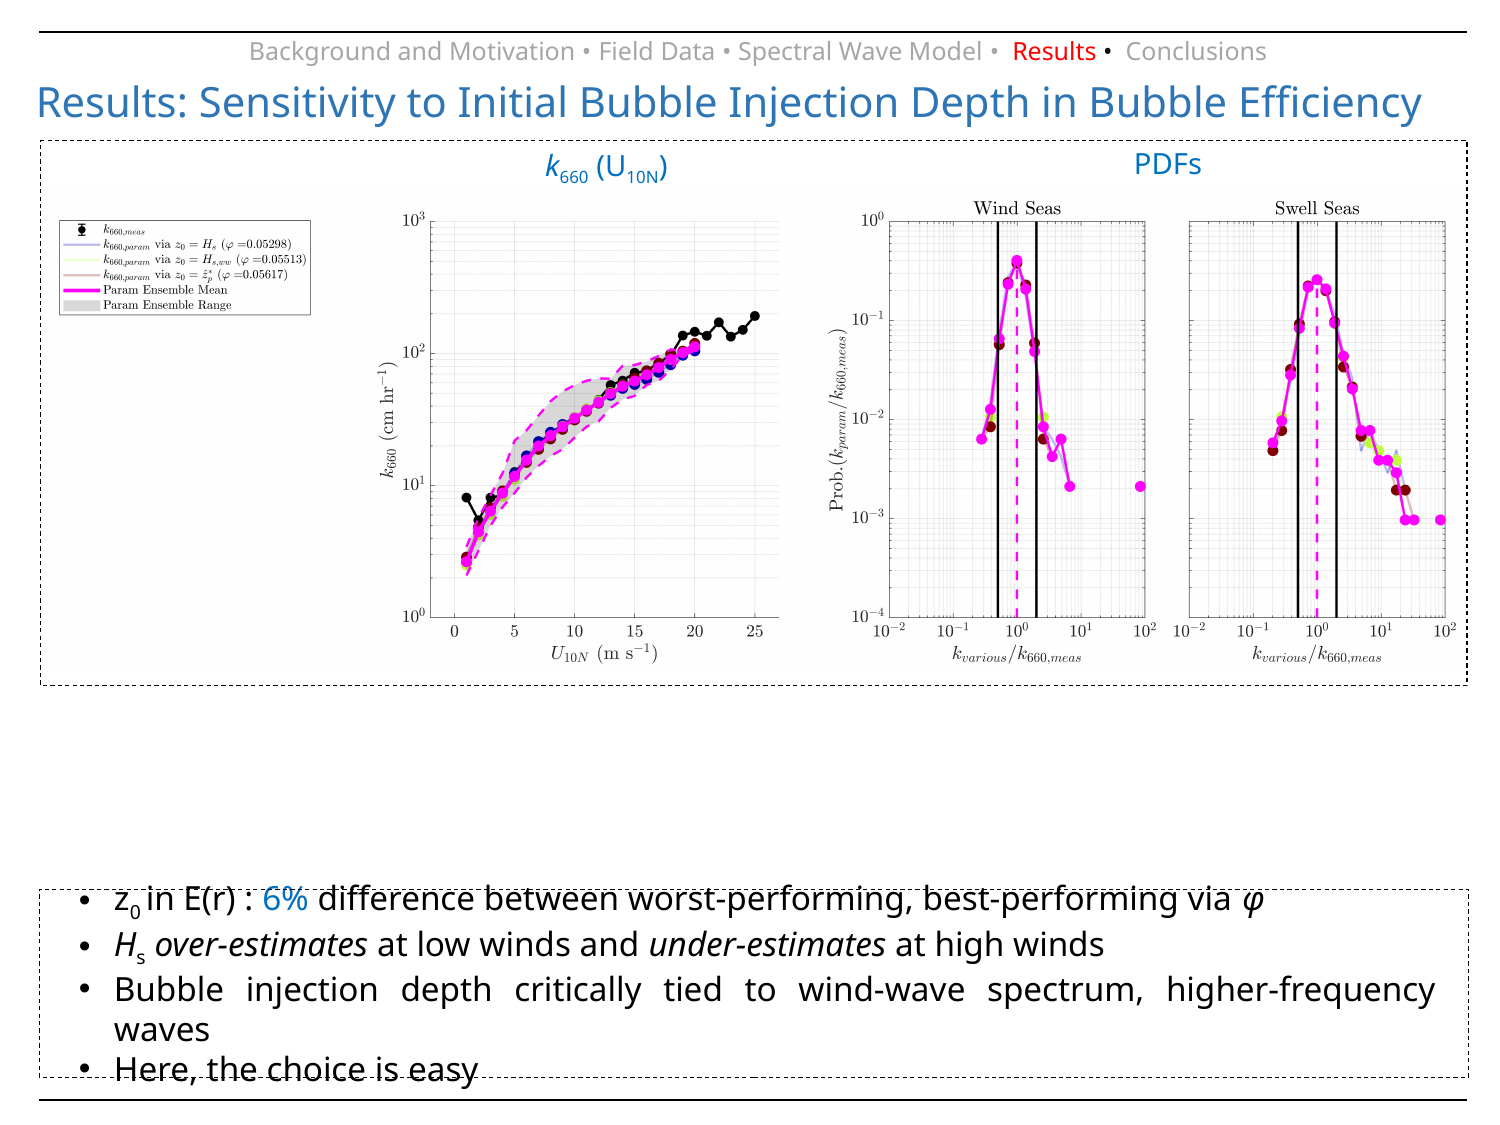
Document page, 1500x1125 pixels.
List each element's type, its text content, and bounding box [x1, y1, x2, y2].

picture [42, 184, 1465, 670]
text_box [40, 140, 1468, 687]
title Results: Sensitivity to Initial Bubble Injection Depth in Bubble Efficiency [20, 81, 1449, 128]
text_box [39, 889, 1469, 1078]
text_box Background and Motivation • Field Data • Spectral Wave Model • Results • Conclusions [20, 30, 1496, 75]
text_box z0 in E(r) : 6% difference between worst-performing, best-performing via φ Hs over-estimates at low winds and under-estimates at high winds Bubble injection depth critically tied to wind-wave spectrum, higher-frequency waves Here, the choice is easy [67, 1078, 1450, 1083]
text_box z0 in E(r) : 6% difference between worst-performing, best-performing via φ Hs over-estimates at low winds and under-estimates at high winds Bubble injection depth critically tied to wind-wave spectrum, higher-frequency waves Here, the choice is easy [67, 883, 1450, 889]
